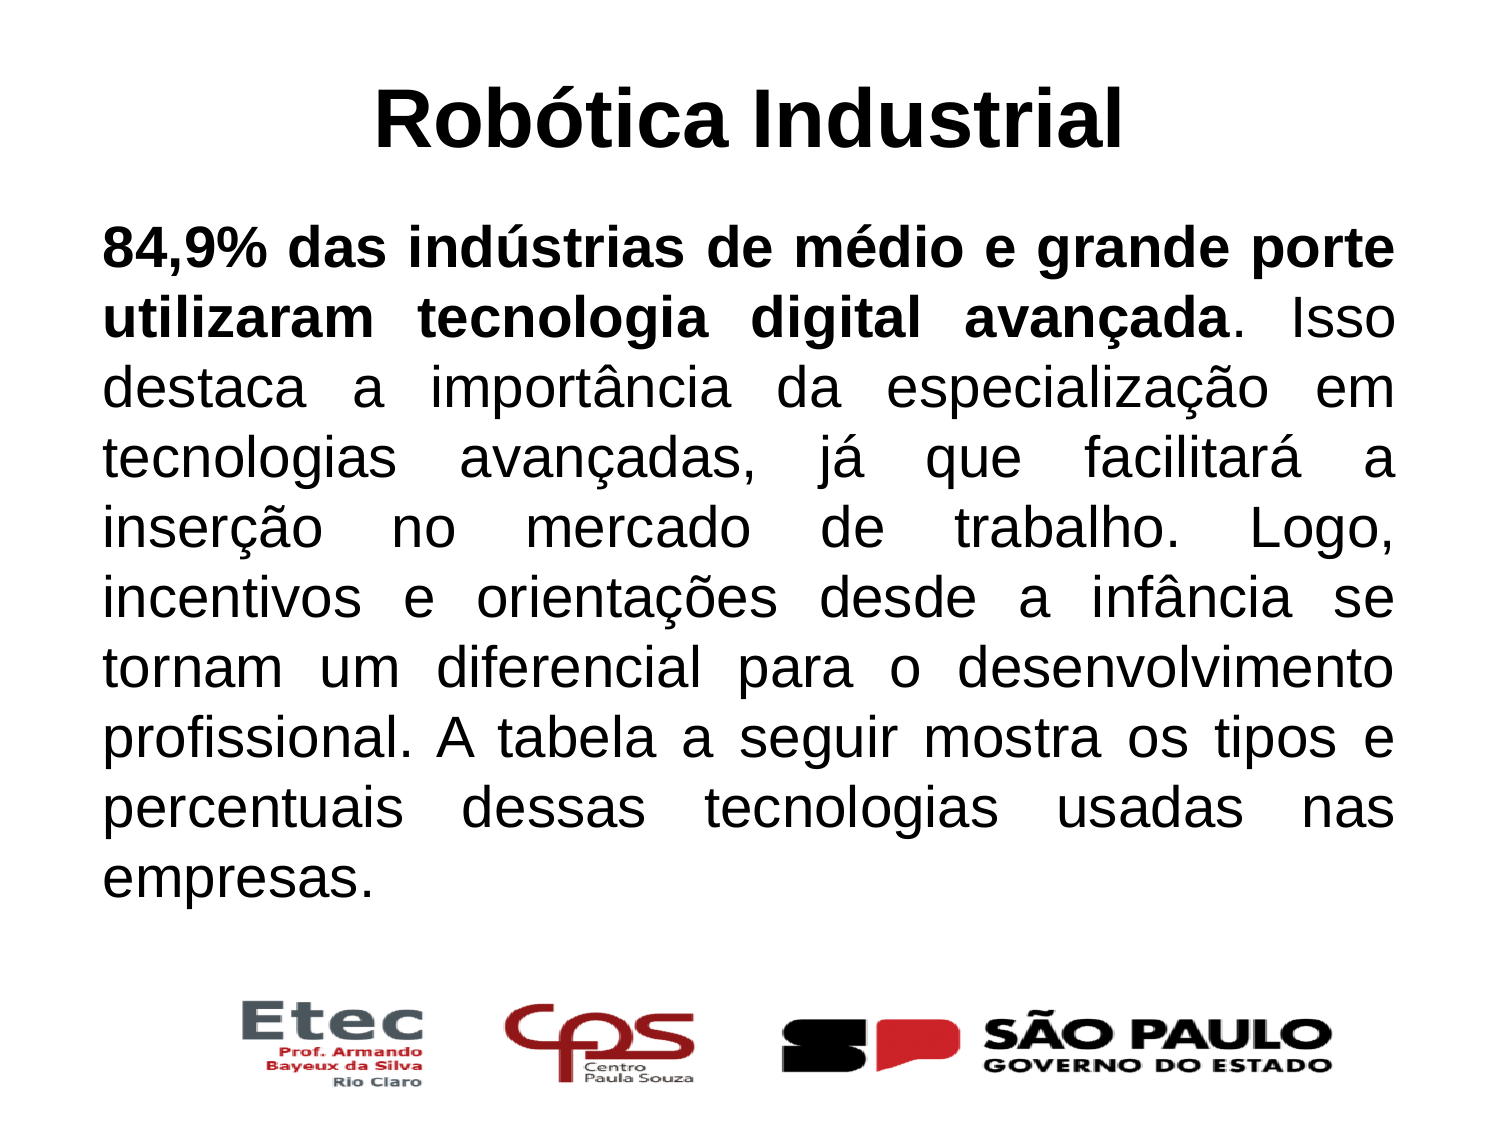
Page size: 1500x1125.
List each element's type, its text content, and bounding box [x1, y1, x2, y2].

text_box 84,9% das indústrias de médio e grande porte utilizaram tecnologia digital avançada. Isso destaca a importância da especialização em tecnologias avançadas, já que facilitará a inserção no mercado de trabalho. Logo, incentivos e orientações desde a infância se tornam um diferencial para o desenvolvimento profissional. A tabela a seguir mostra os tipos e percentuais dessas tecnologias usadas nas empresas. [88, 201, 1412, 916]
text_box Robótica Industrial [0, 45, 1500, 197]
picture [62, 1000, 1438, 1095]
